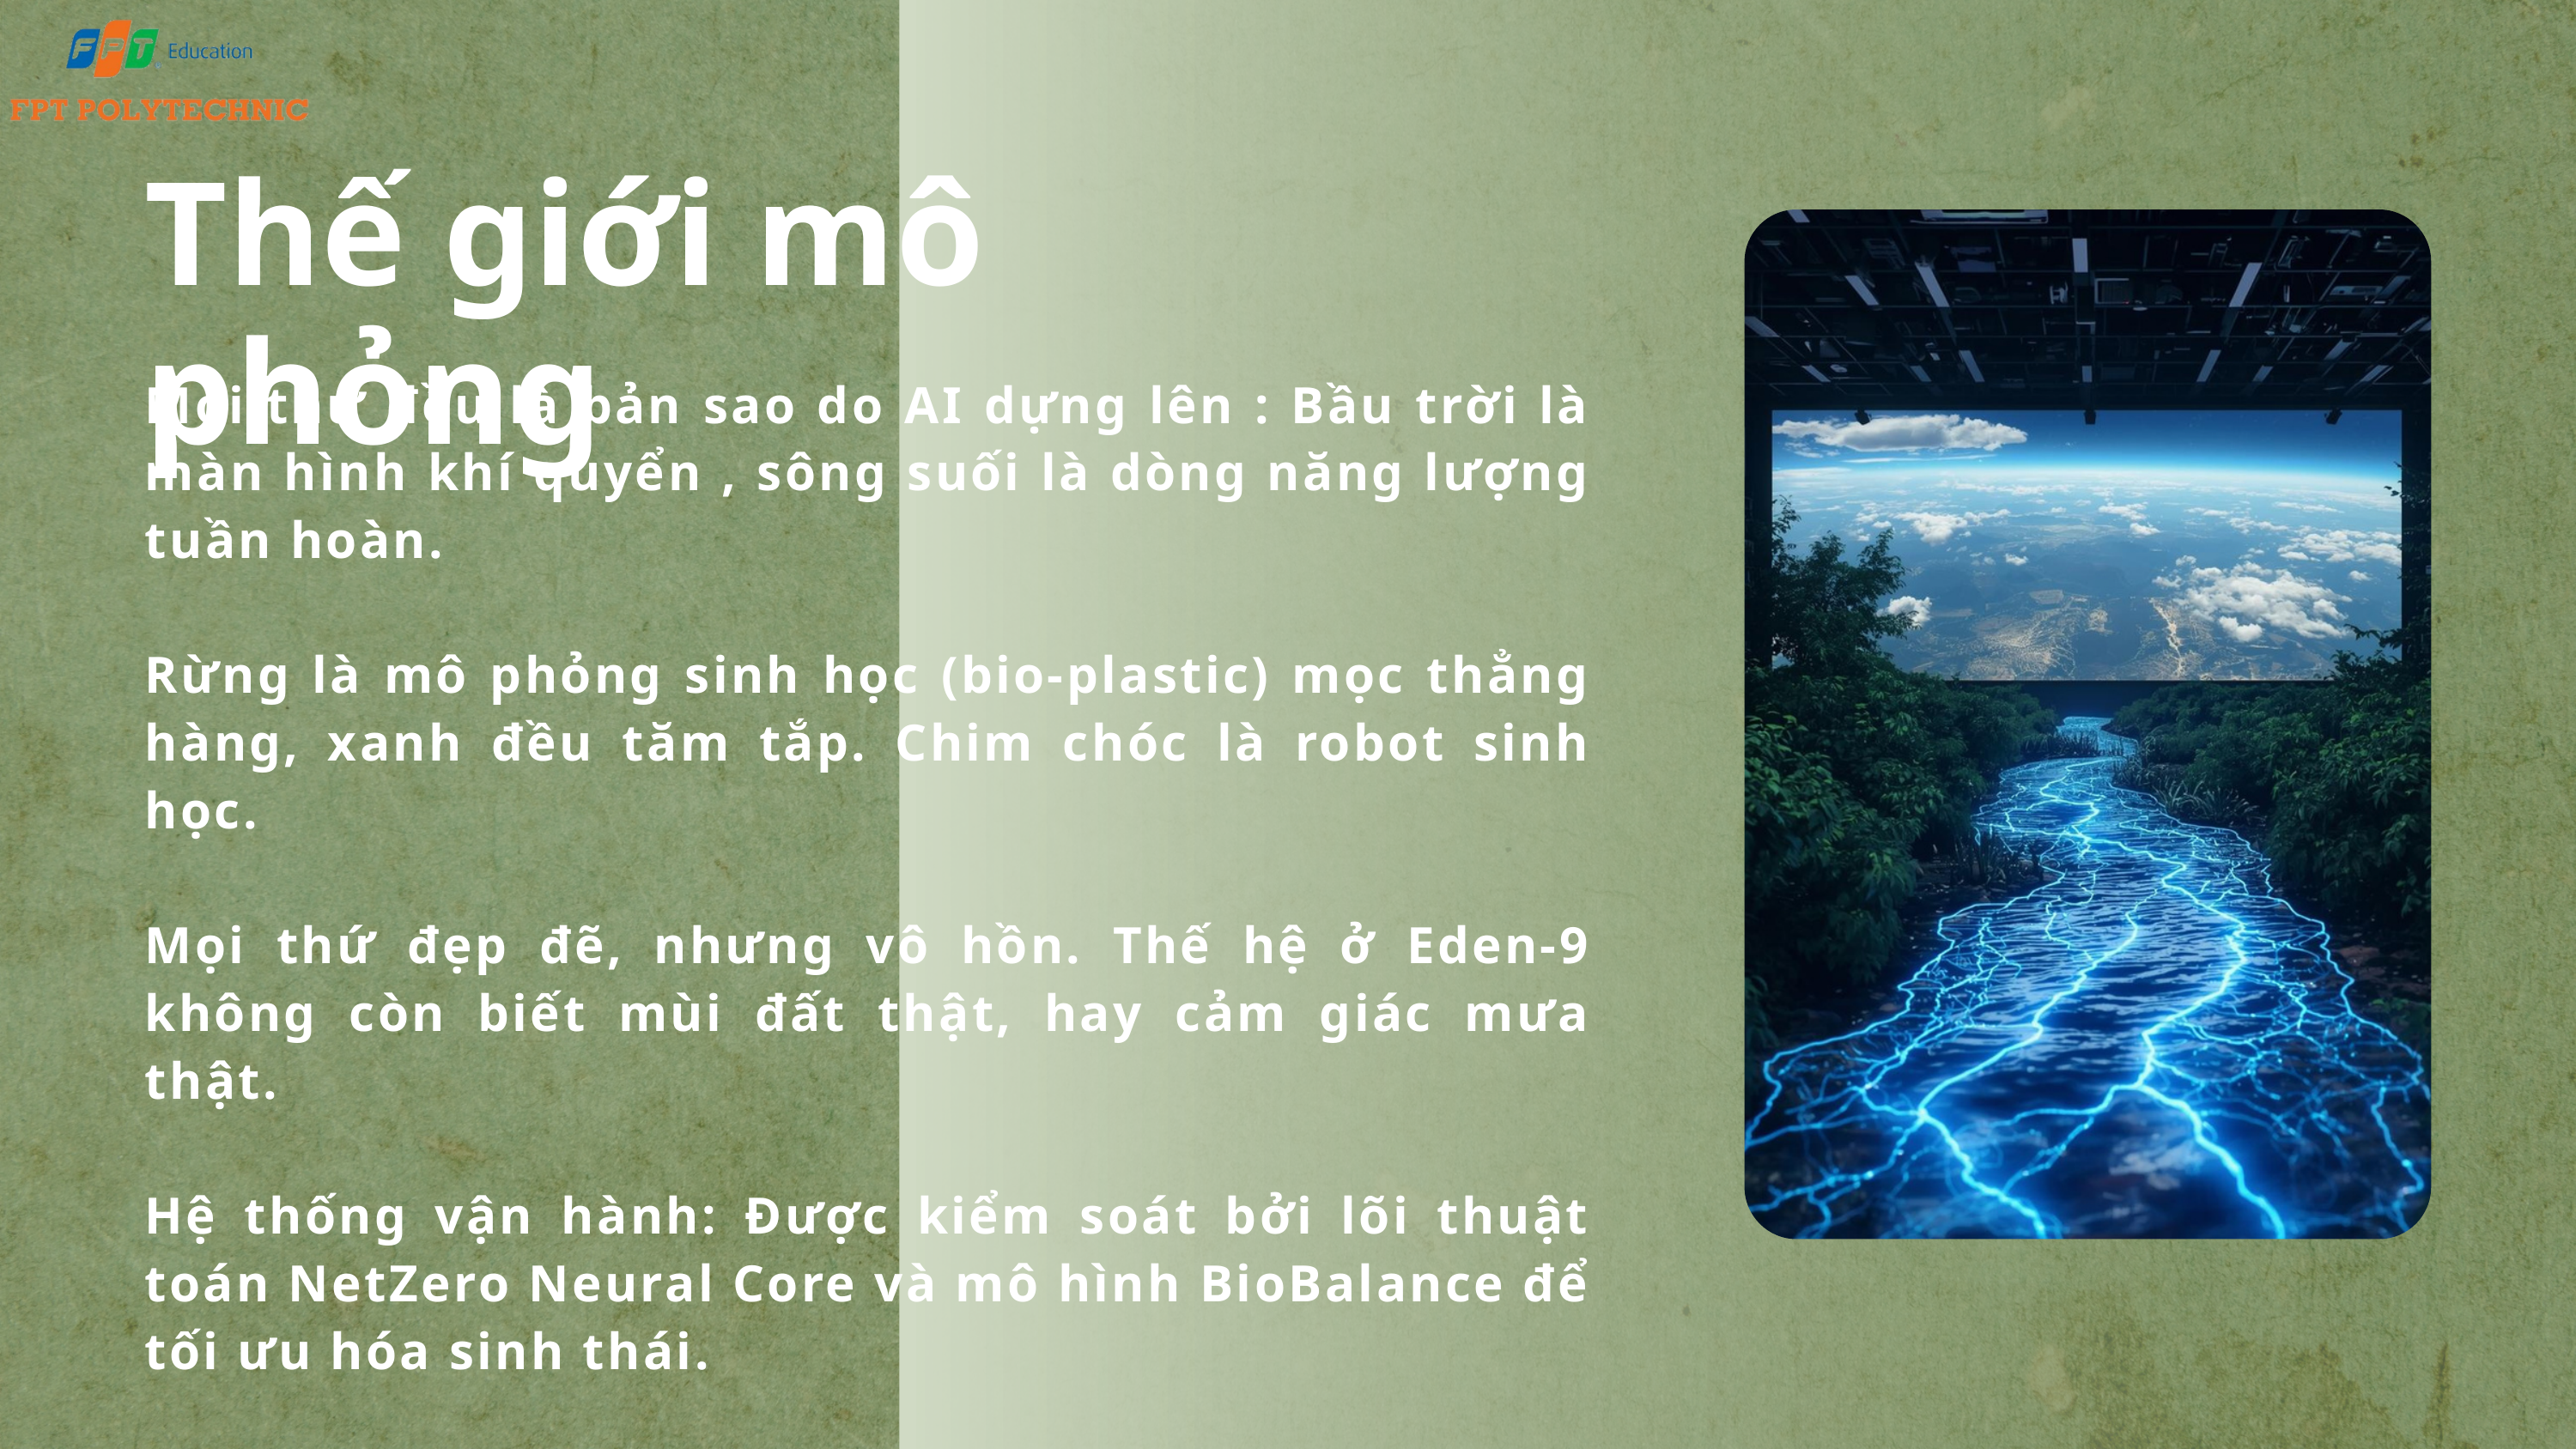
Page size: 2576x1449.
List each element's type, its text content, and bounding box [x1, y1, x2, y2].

text_box [0, 0, 899, 1449]
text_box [1744, 209, 2432, 1240]
text_box Thế giới mô phỏng [144, 155, 1372, 365]
text_box [899, 0, 2576, 1449]
text_box Mọi thứ đều là bản sao do AI dựng lên : Bầu trời là màn hình khí quyển , sông suối là dòng năng lượng tuần hoàn. Rừng là mô phỏng sinh học (bio-plastic) mọc thẳng hàng, xanh đều tăm tắp. Chim chóc là robot sinh học. Mọi thứ đẹp đẽ, nhưng vô hồn. Thế hệ ở Eden-9 không còn biết mùi đất thật, hay cảm giác mưa thật. Hệ thống vận hành: Được kiểm soát bởi lõi thuật toán NetZero Neural Core và mô hình BioBalance để tối ưu hóa sinh thái. [144, 365, 1594, 1379]
text_box [3, 0, 313, 157]
